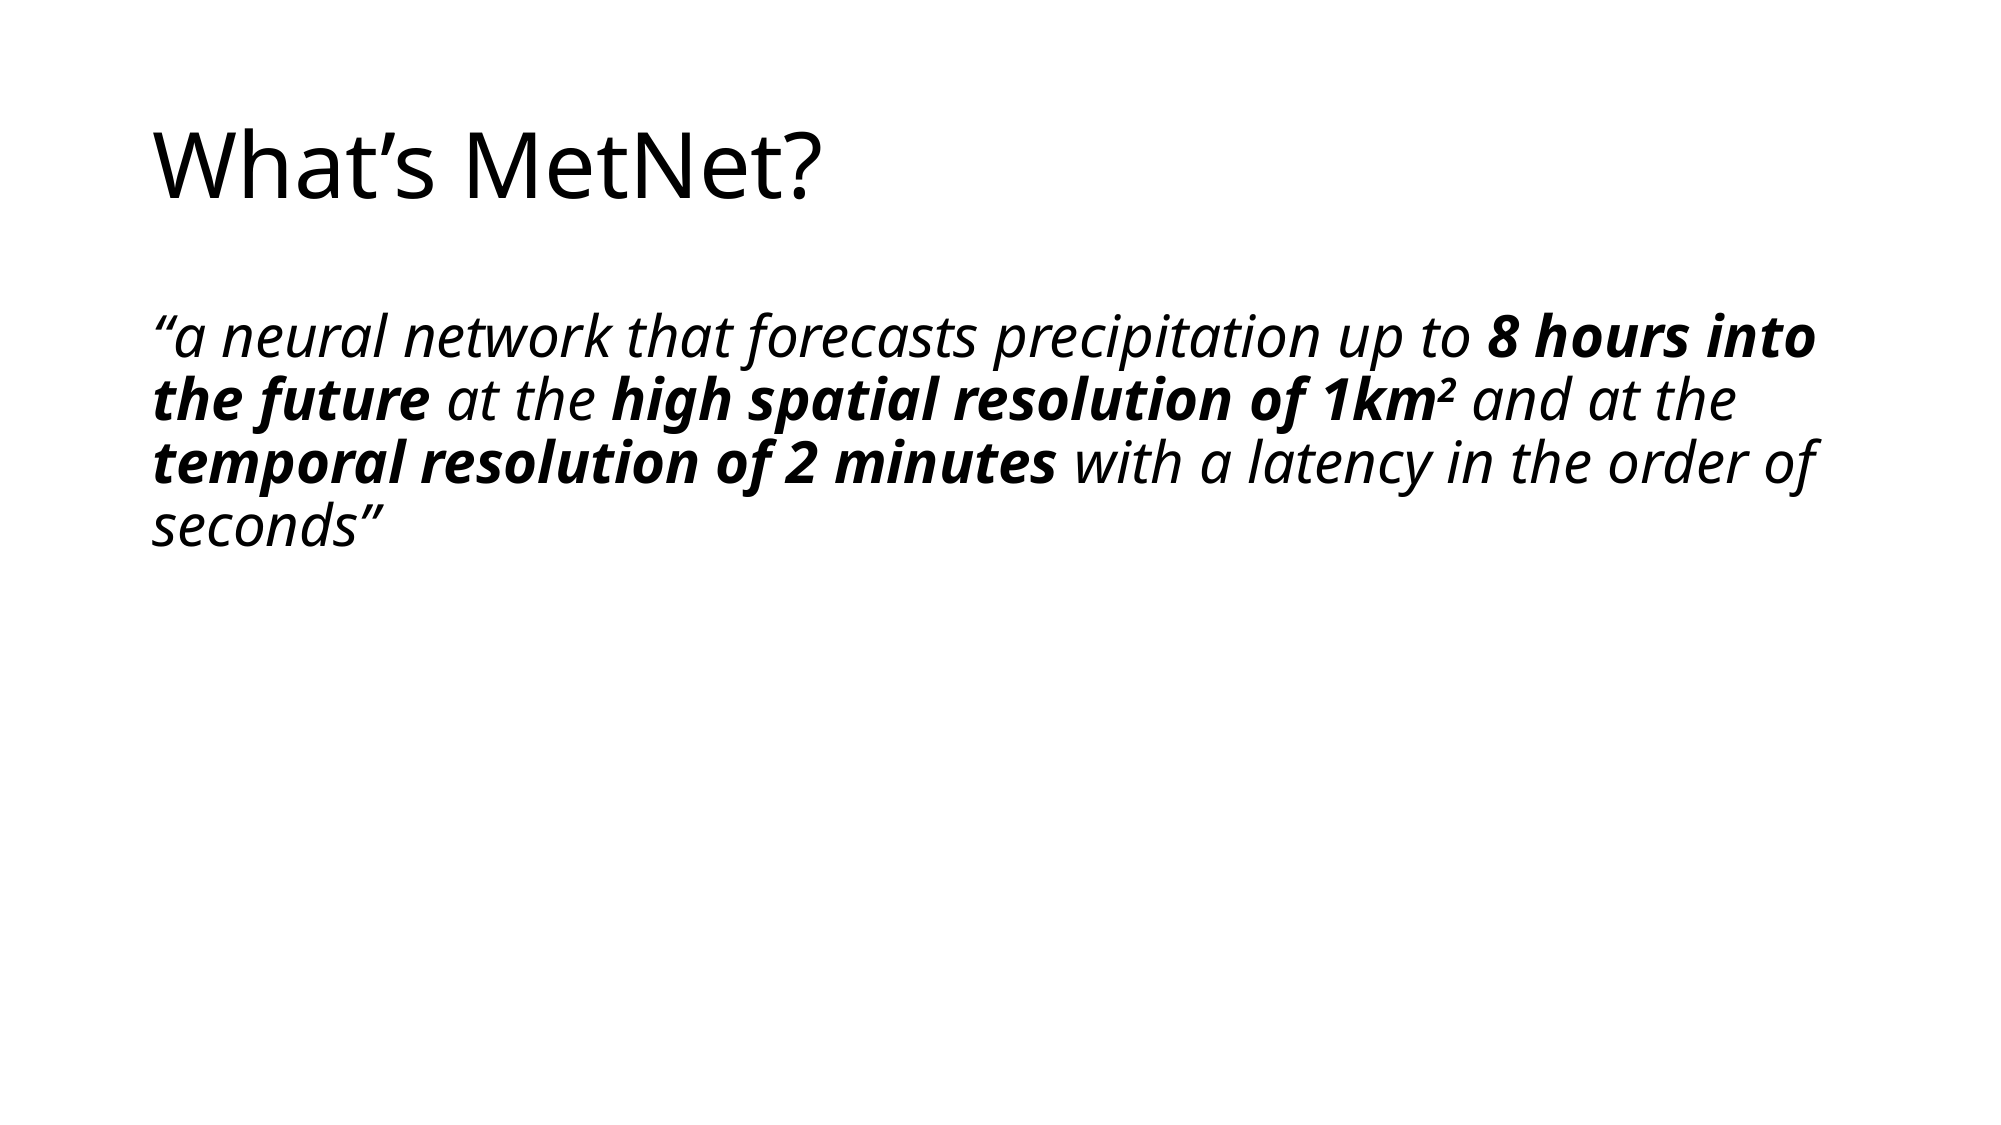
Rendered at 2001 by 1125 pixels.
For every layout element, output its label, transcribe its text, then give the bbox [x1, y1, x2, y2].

title What’s MetNet? [137, 59, 1863, 278]
list “a neural network that forecasts precipitation up to 8 hours into the future at the high spatial resolution of 1km2 and at the temporal resolution of 2 minutes with a latency in the order of seconds” [137, 299, 1863, 1014]
